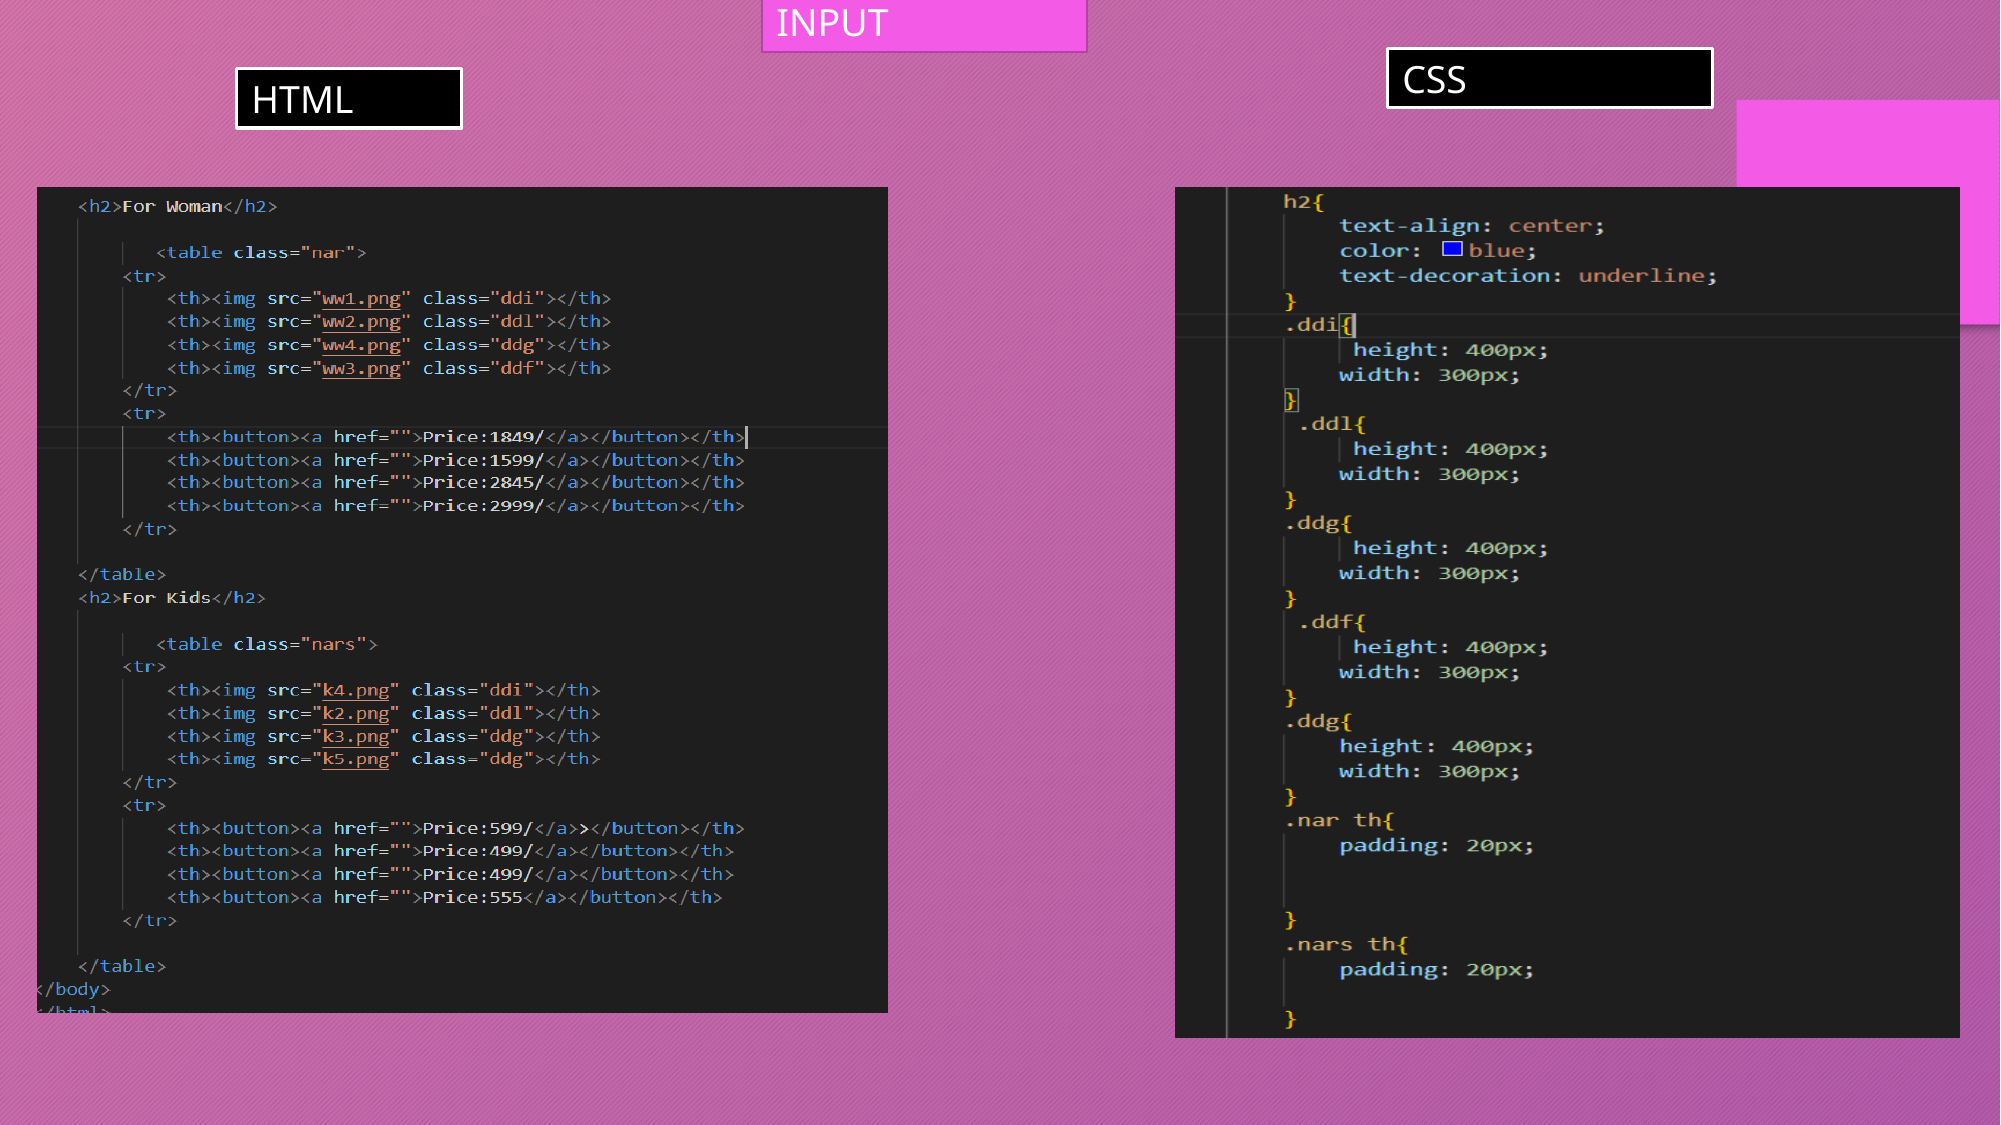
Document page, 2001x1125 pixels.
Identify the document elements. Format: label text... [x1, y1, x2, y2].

text_box CSS [1386, 47, 1714, 109]
text_box HTML [235, 67, 463, 130]
text_box INPUT [761, 0, 1088, 53]
picture [37, 187, 888, 1014]
picture [1175, 187, 2000, 1038]
